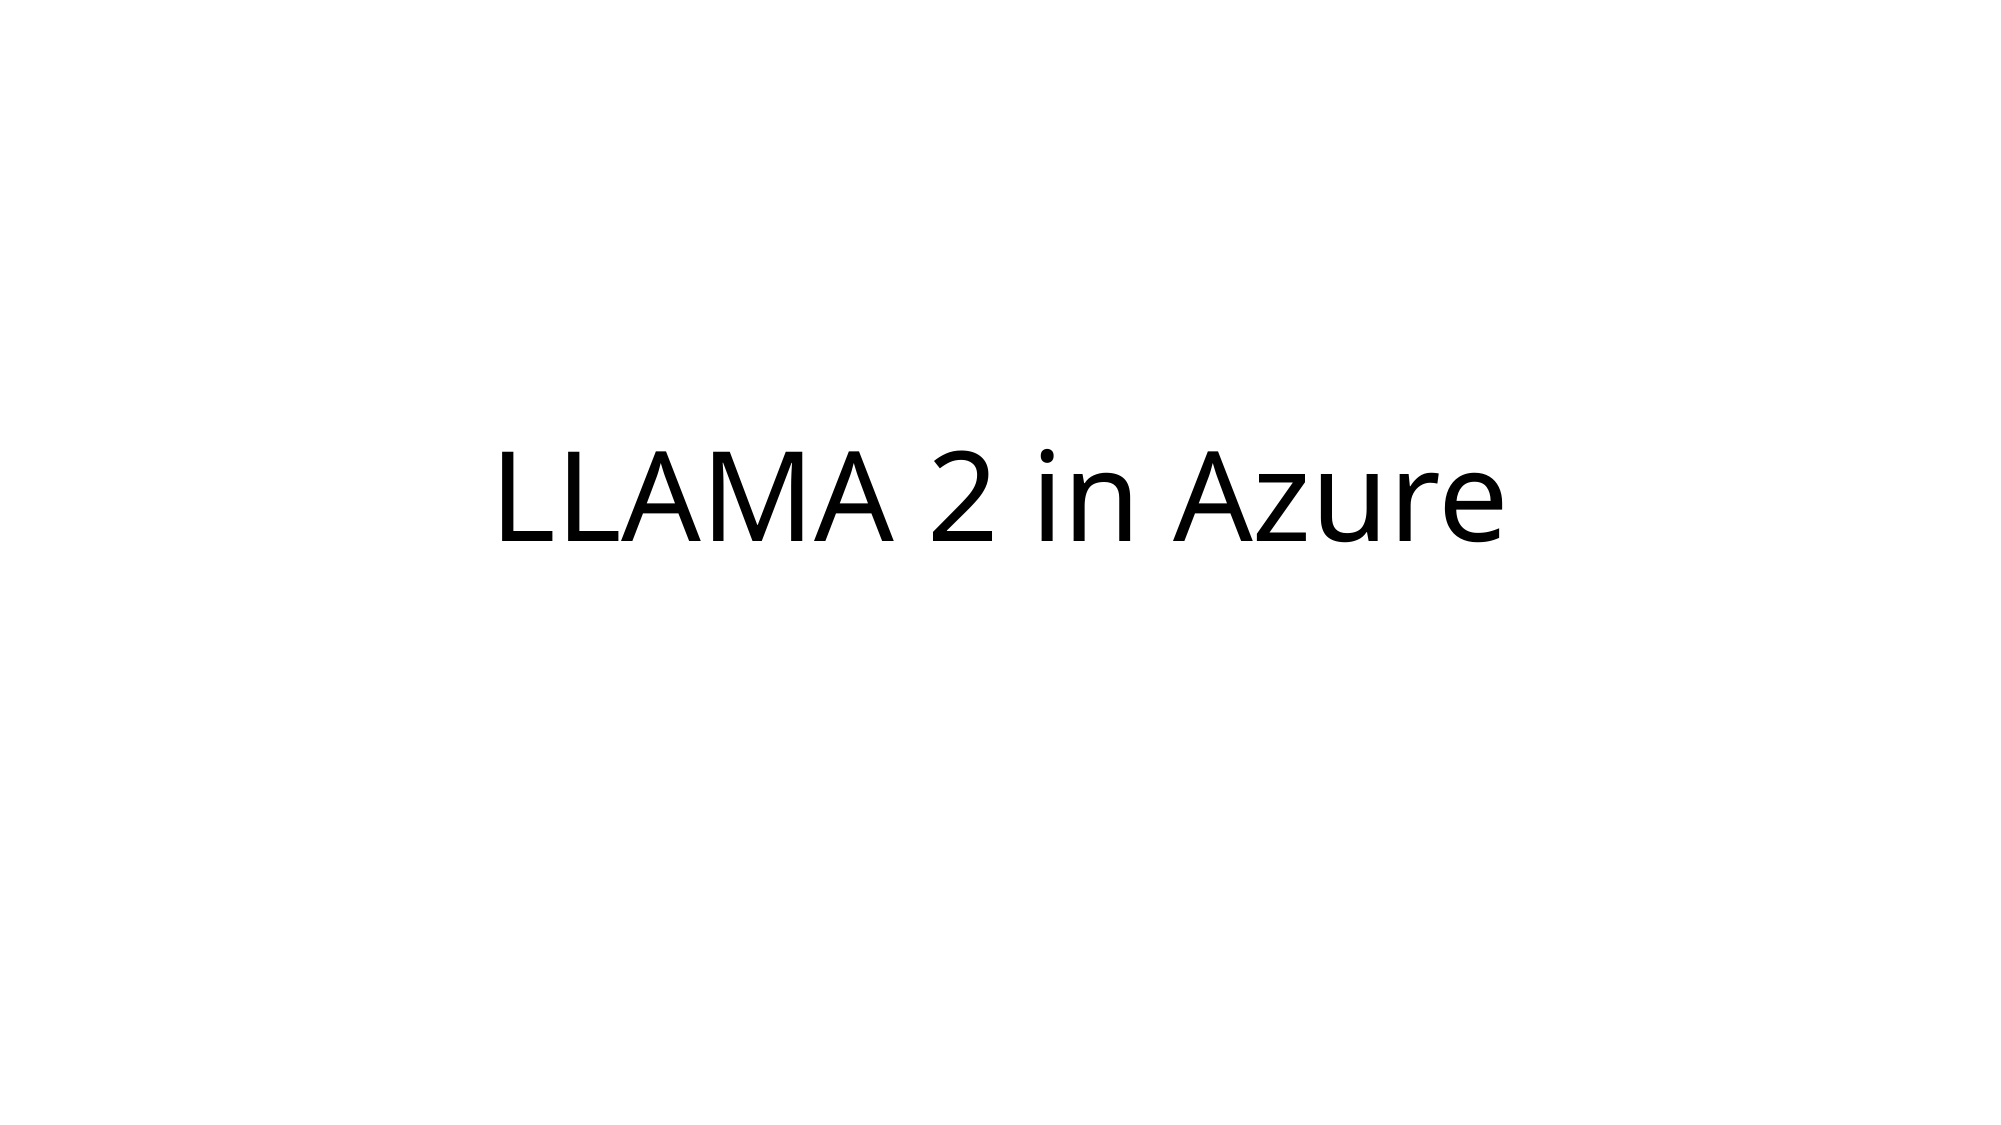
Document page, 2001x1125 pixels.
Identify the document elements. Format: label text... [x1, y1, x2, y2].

title LLAMA 2 in Azure [249, 184, 1750, 576]
